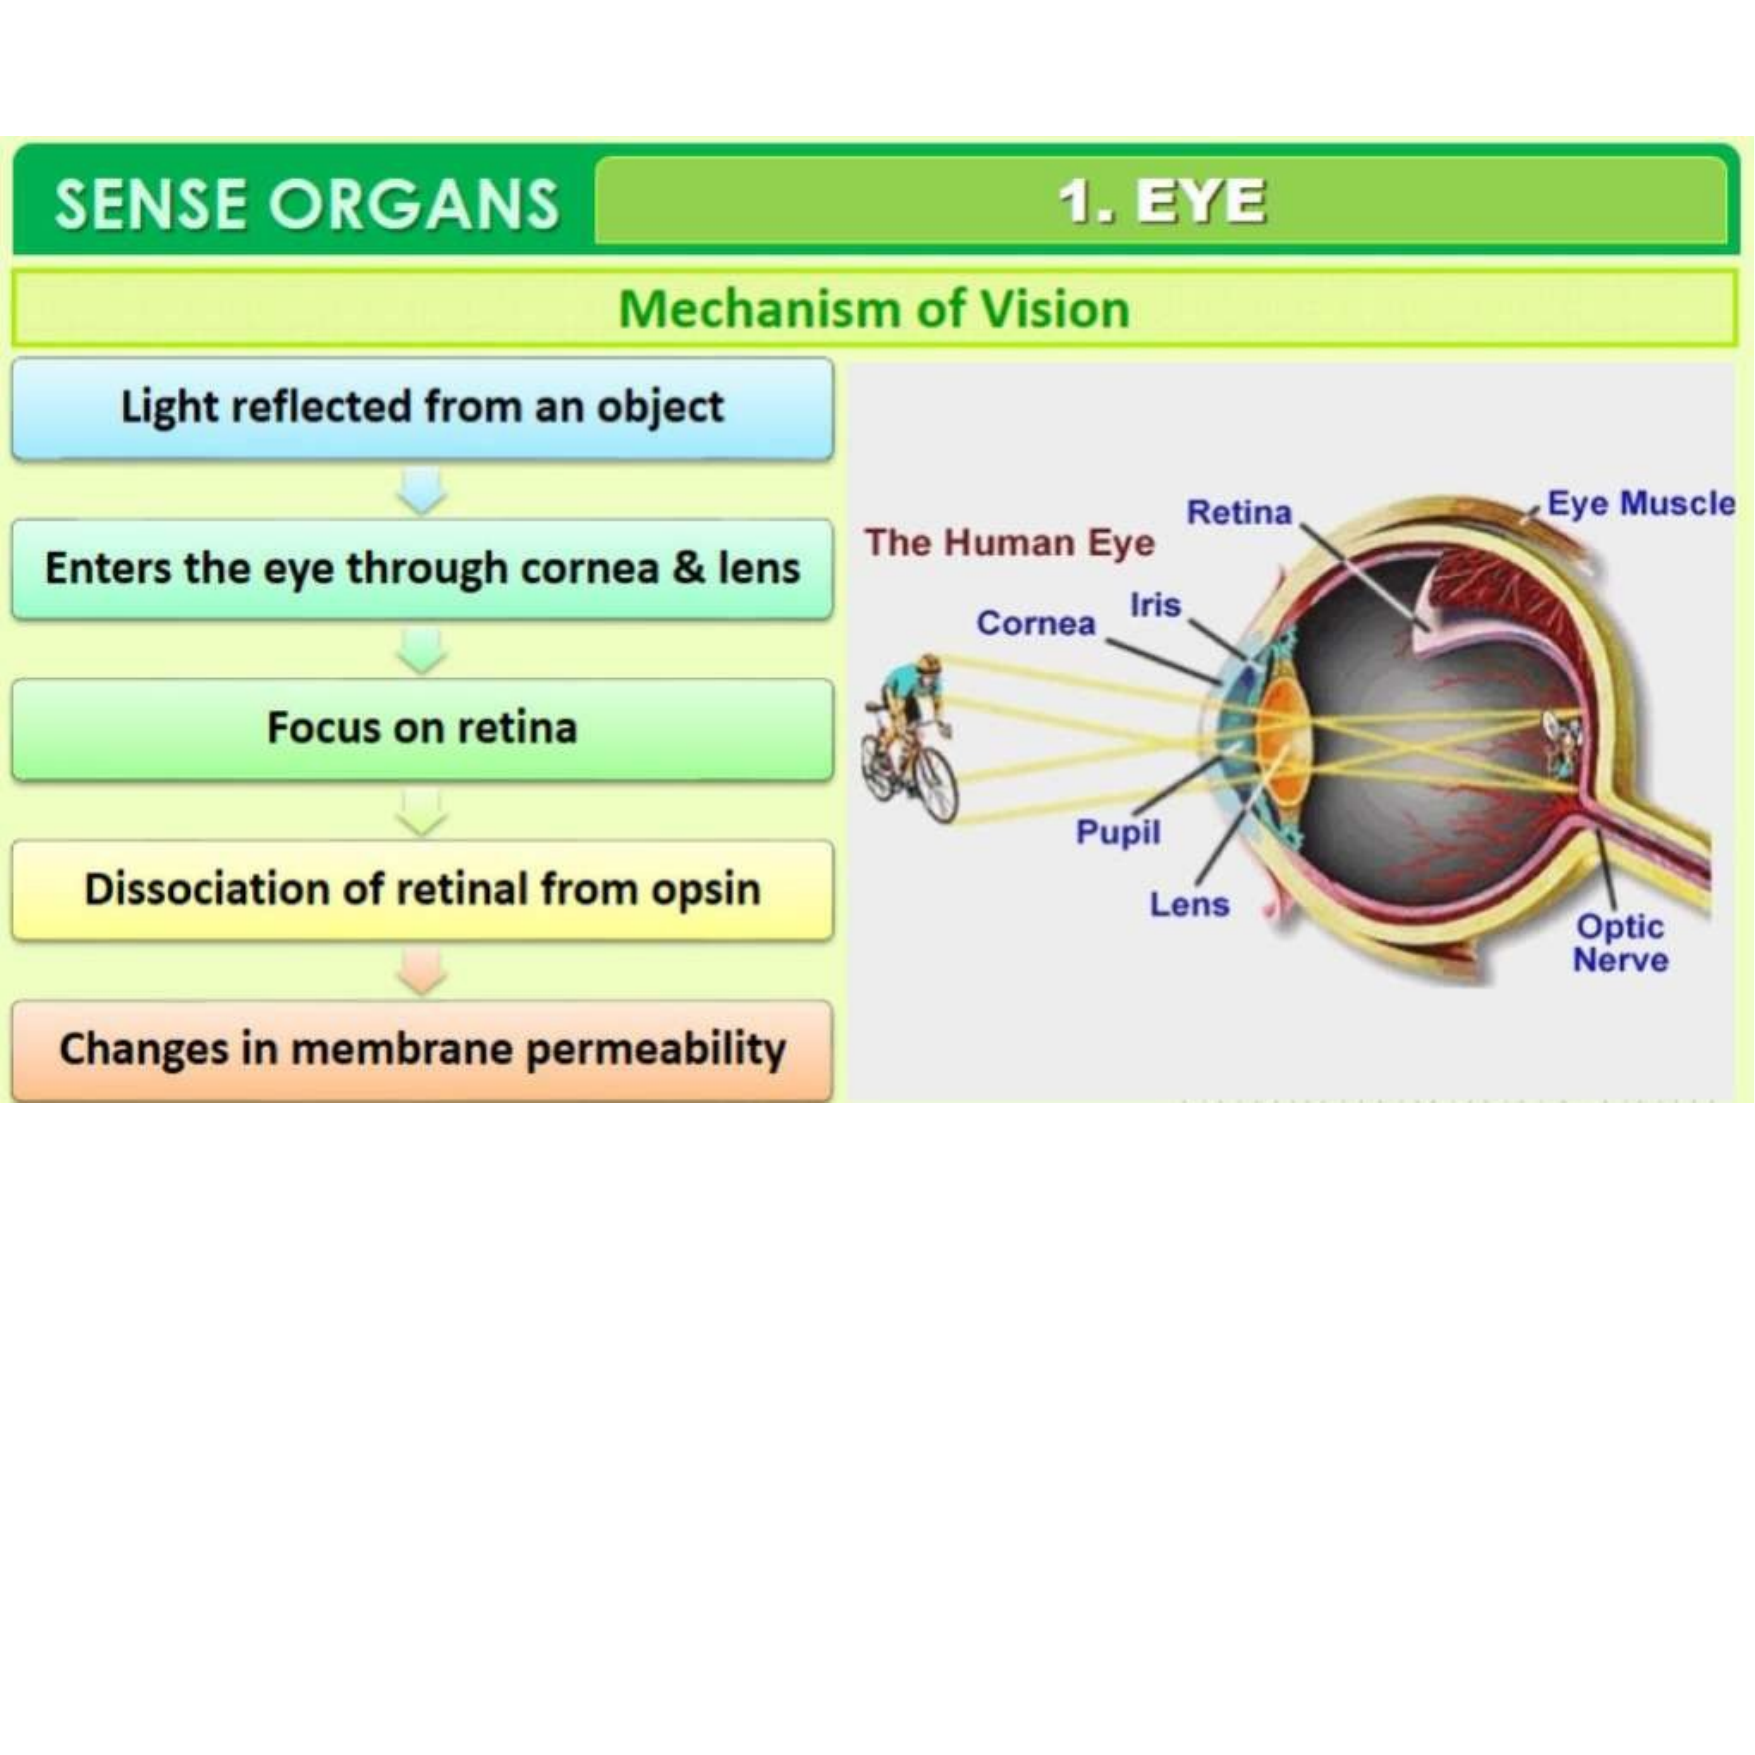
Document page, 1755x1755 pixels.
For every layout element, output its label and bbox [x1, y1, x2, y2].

picture [0, 136, 1755, 1103]
